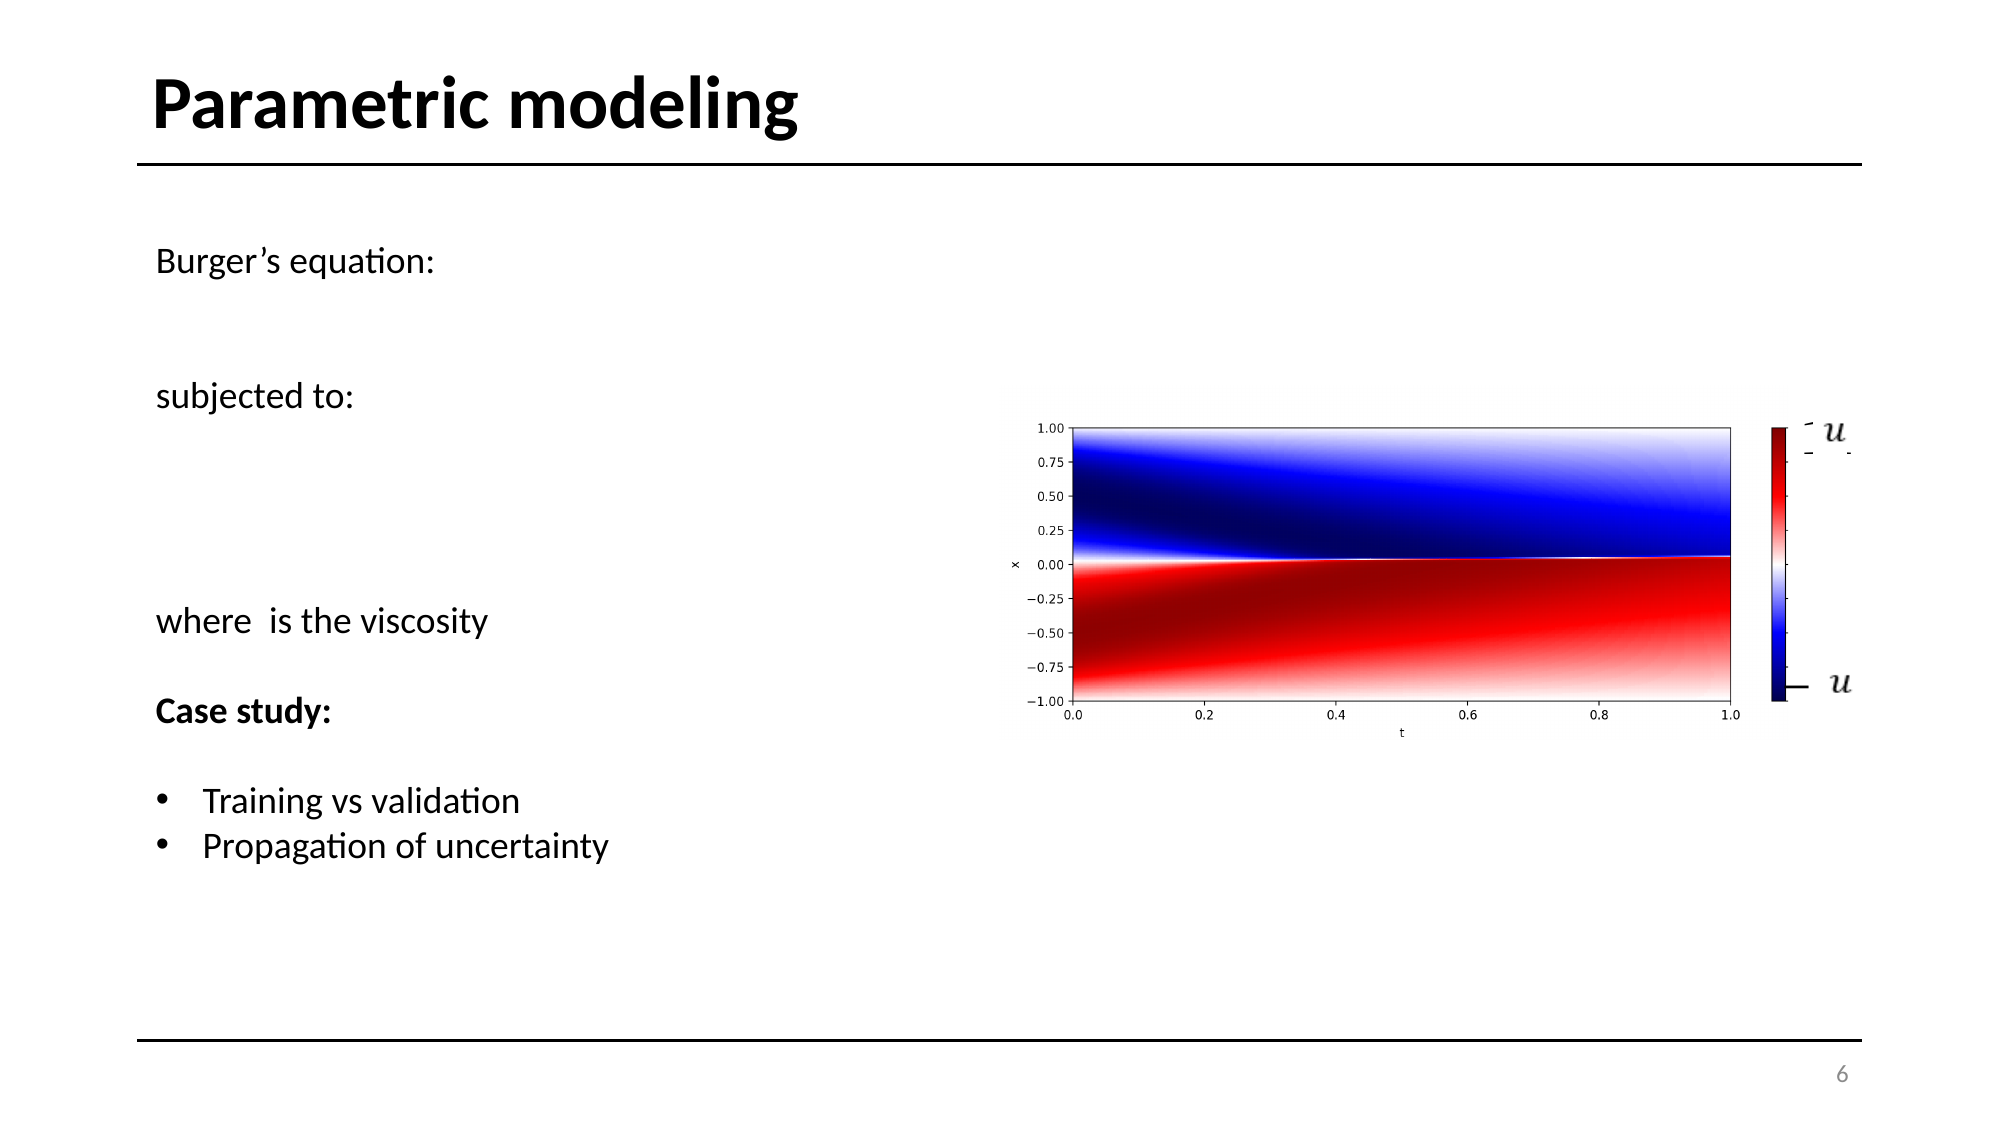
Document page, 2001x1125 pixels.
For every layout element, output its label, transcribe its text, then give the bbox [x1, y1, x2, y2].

picture [1813, 414, 1847, 461]
picture [1819, 666, 1853, 712]
picture [999, 385, 1789, 740]
title Parametric modeling [137, 43, 1863, 165]
